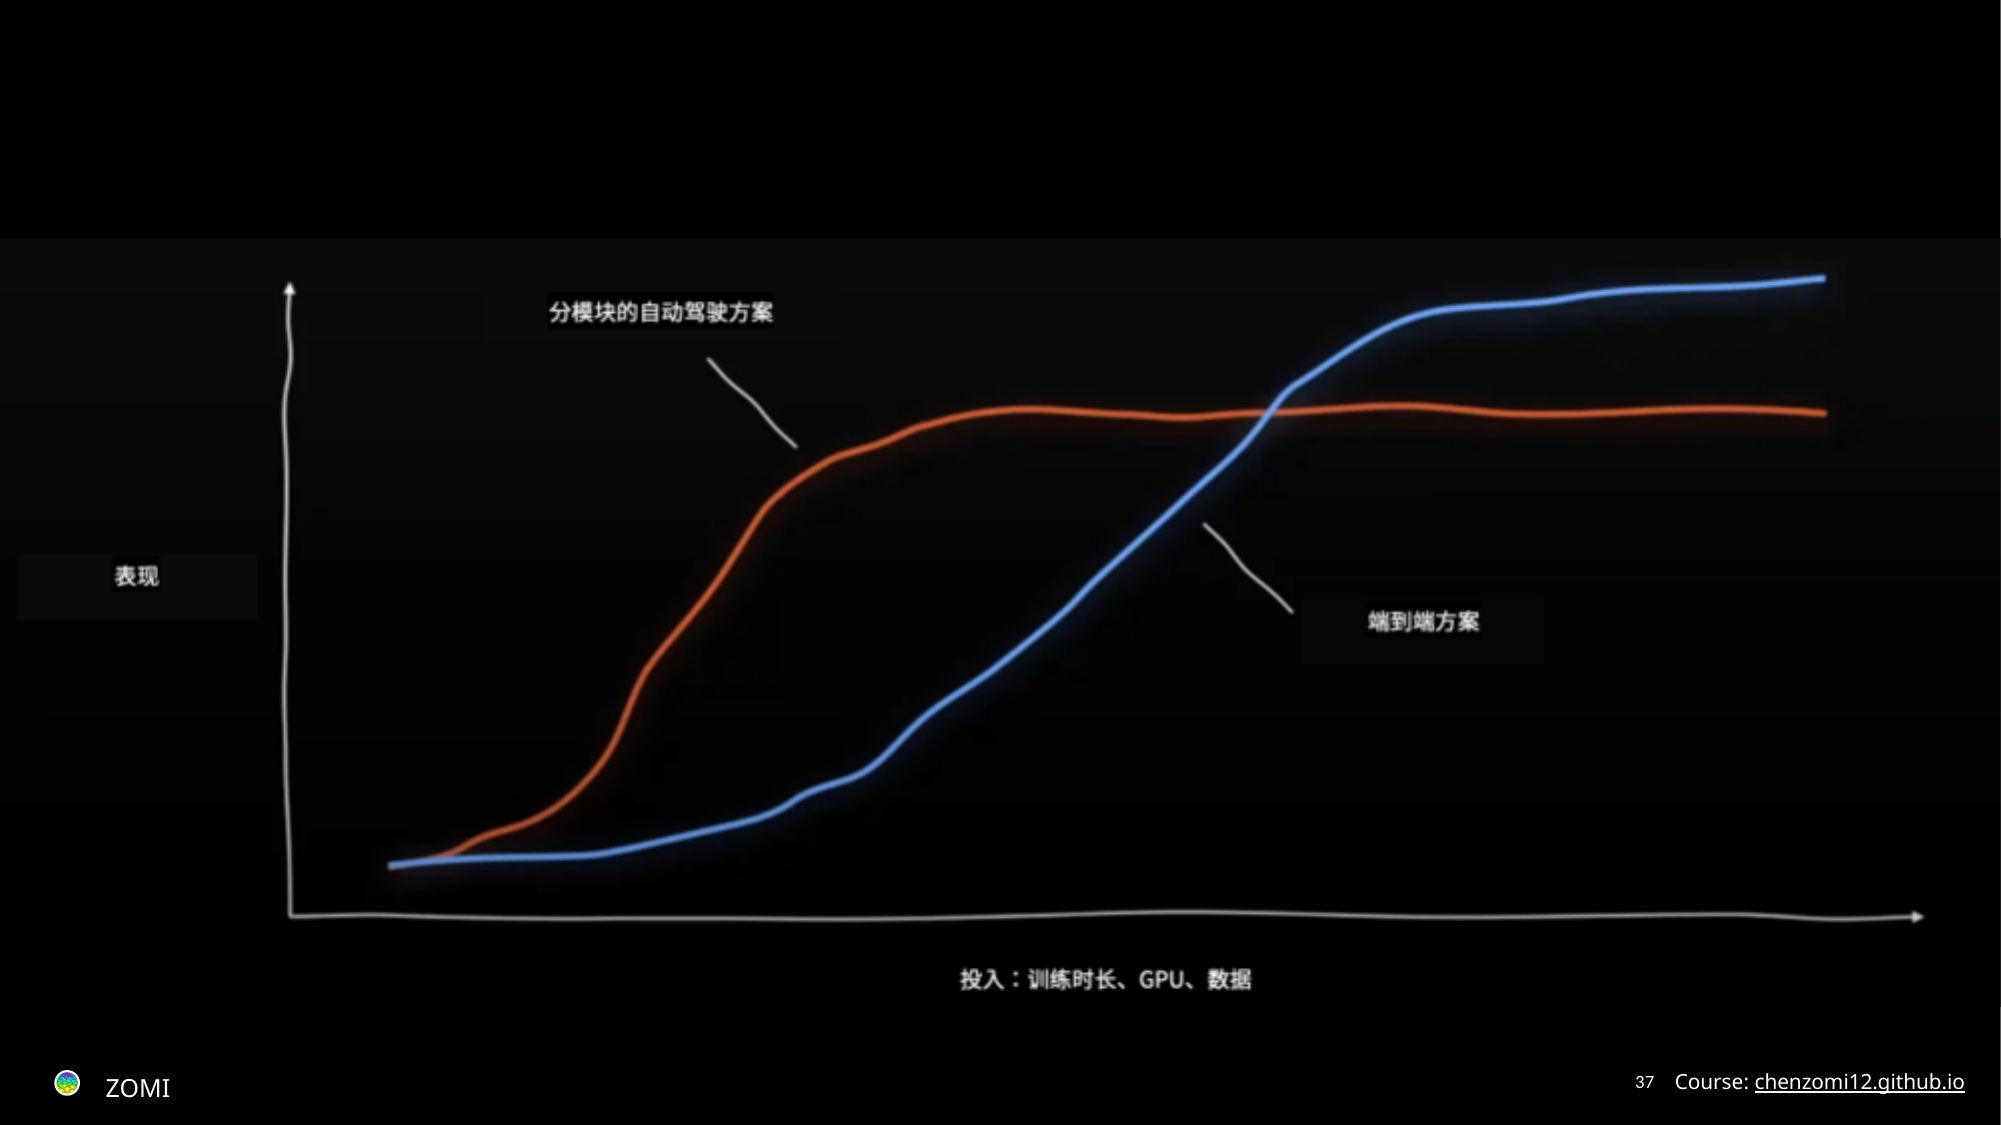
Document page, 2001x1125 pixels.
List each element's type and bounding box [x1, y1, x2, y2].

picture [57, 1073, 77, 1093]
picture [0, 238, 2001, 1007]
